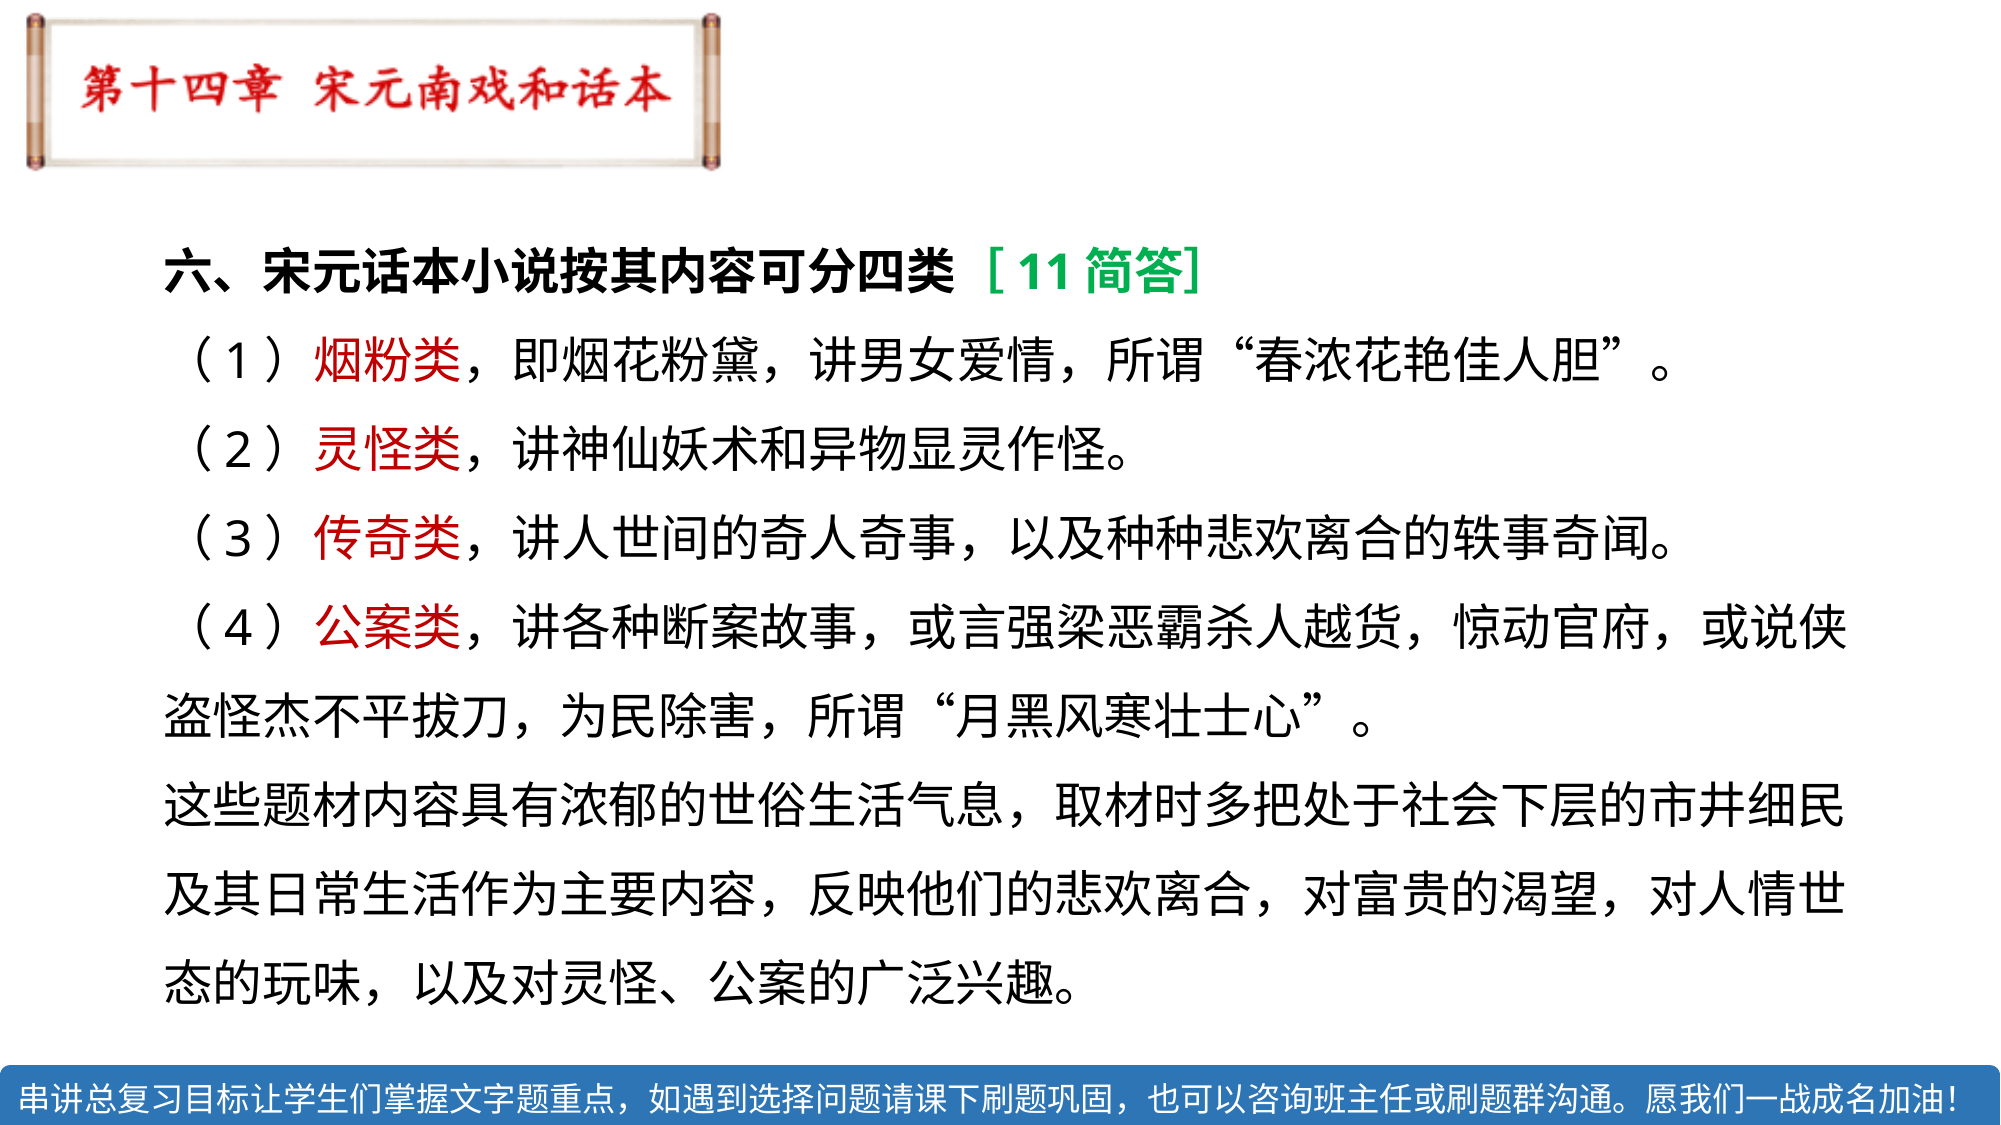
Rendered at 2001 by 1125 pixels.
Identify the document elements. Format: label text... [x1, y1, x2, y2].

picture [0, 0, 742, 184]
list 六、宋元话本小说按其内容可分四类［11简答］ （1）烟粉类，即烟花粉黛，讲男女爱情，所谓“春浓花艳佳人胆”。 （2）灵怪类，讲神仙妖术和异物显灵作怪。 （3）传奇类，讲人世间的奇人奇事，以及种种悲欢离合的轶事奇闻。 （4）公案类，讲各种断案故事，或言强梁恶霸杀人越货，惊动官府，或说侠盗怪杰不平拔刀，为民除害，所谓“月黑风寒壮士心”。 这些题材内容具有浓郁的世俗生活气息，取材时多把处于社会下层的市井细民及其日常生活作为主要内容，反映他们的悲欢离合，对富贵的渴望，对人情世态的玩味，以及对灵怪、公案的广泛兴趣。 [148, 202, 1897, 1022]
